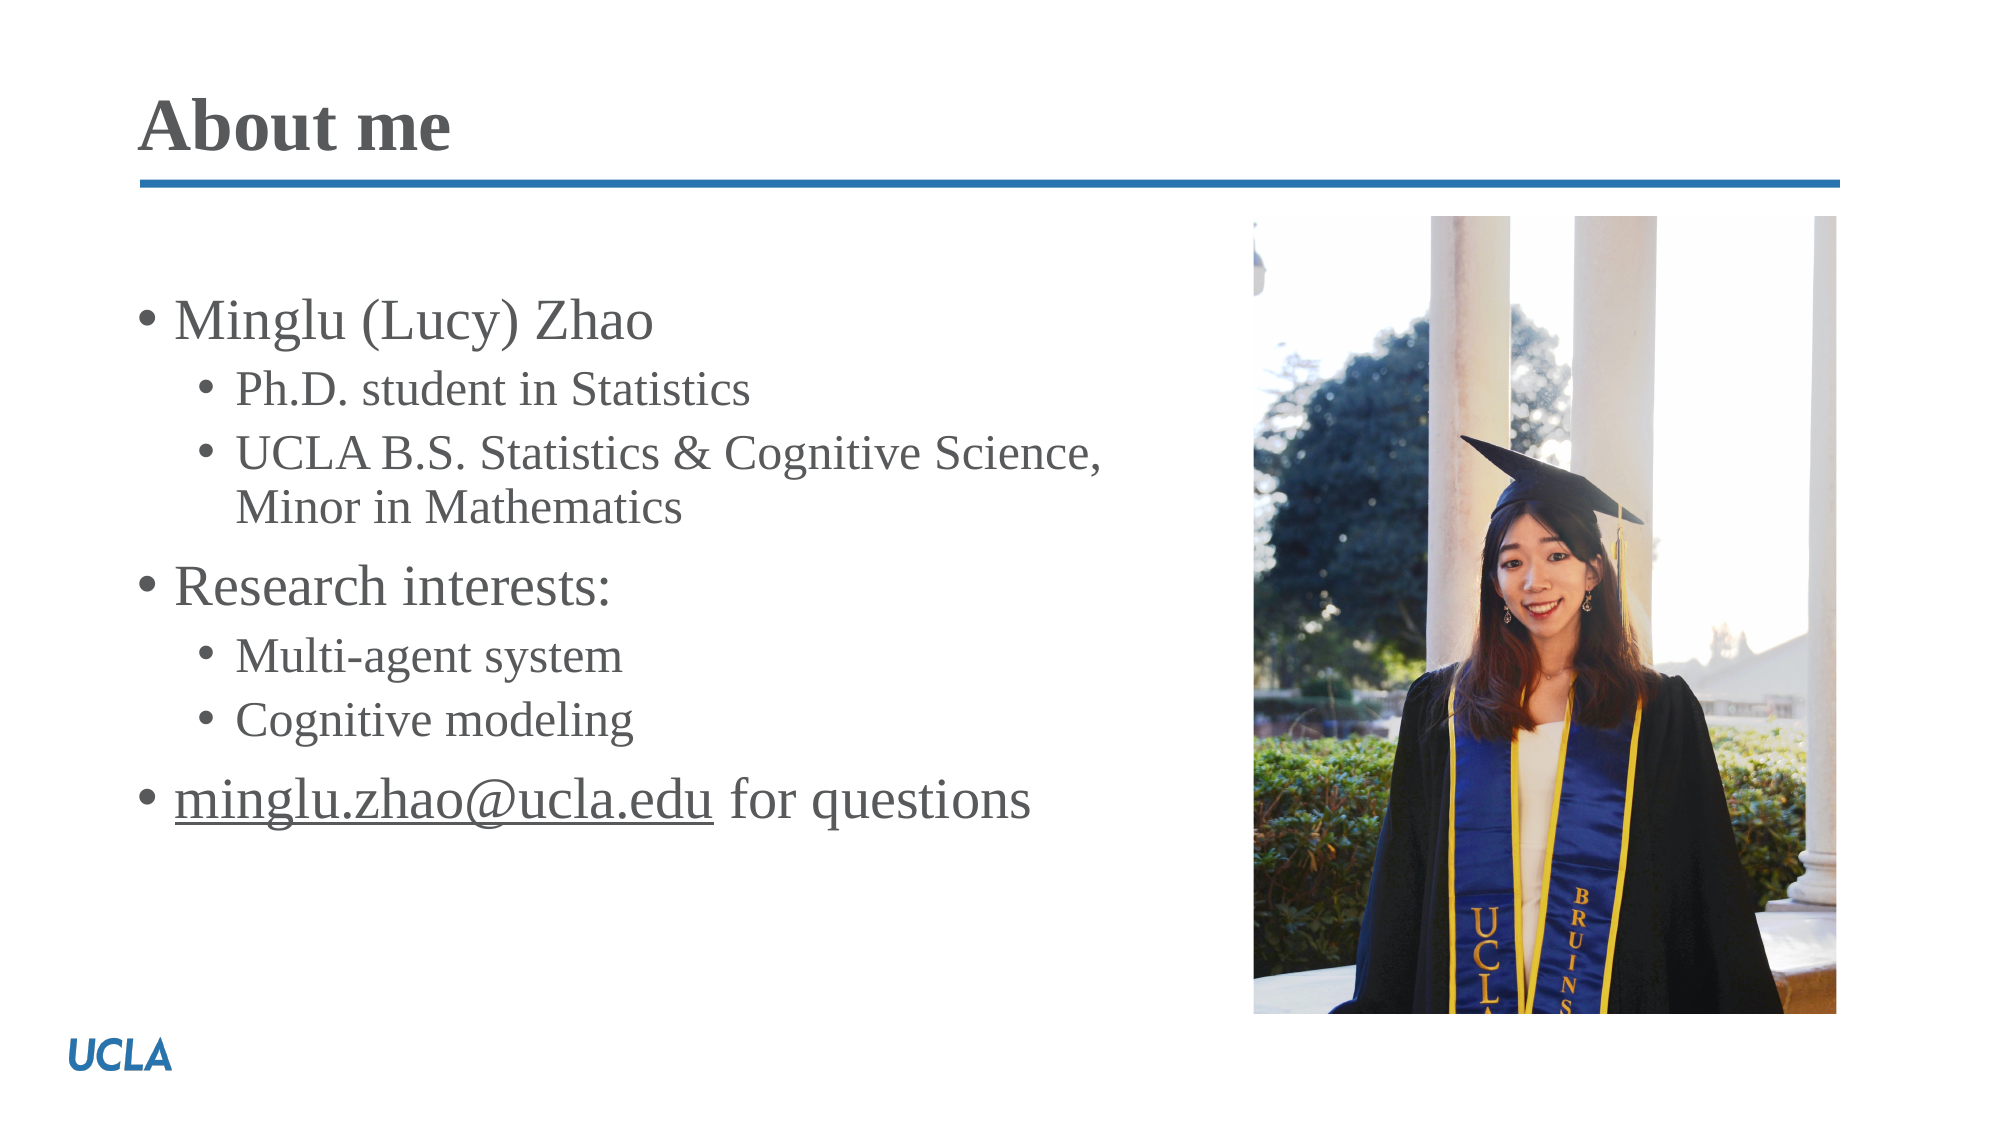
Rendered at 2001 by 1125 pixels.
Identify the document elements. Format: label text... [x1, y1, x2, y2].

picture [1253, 216, 1837, 1014]
title About me [137, 59, 1863, 193]
picture [69, 1037, 172, 1071]
list Minglu (Lucy) Zhao Ph.D. student in Statistics UCLA B.S. Statistics & Cognitive Science, Minor in Mathematics Research interests: Multi-agent system Cognitive modeling minglu.zhao@ucla.edu for questions [137, 288, 1221, 1039]
